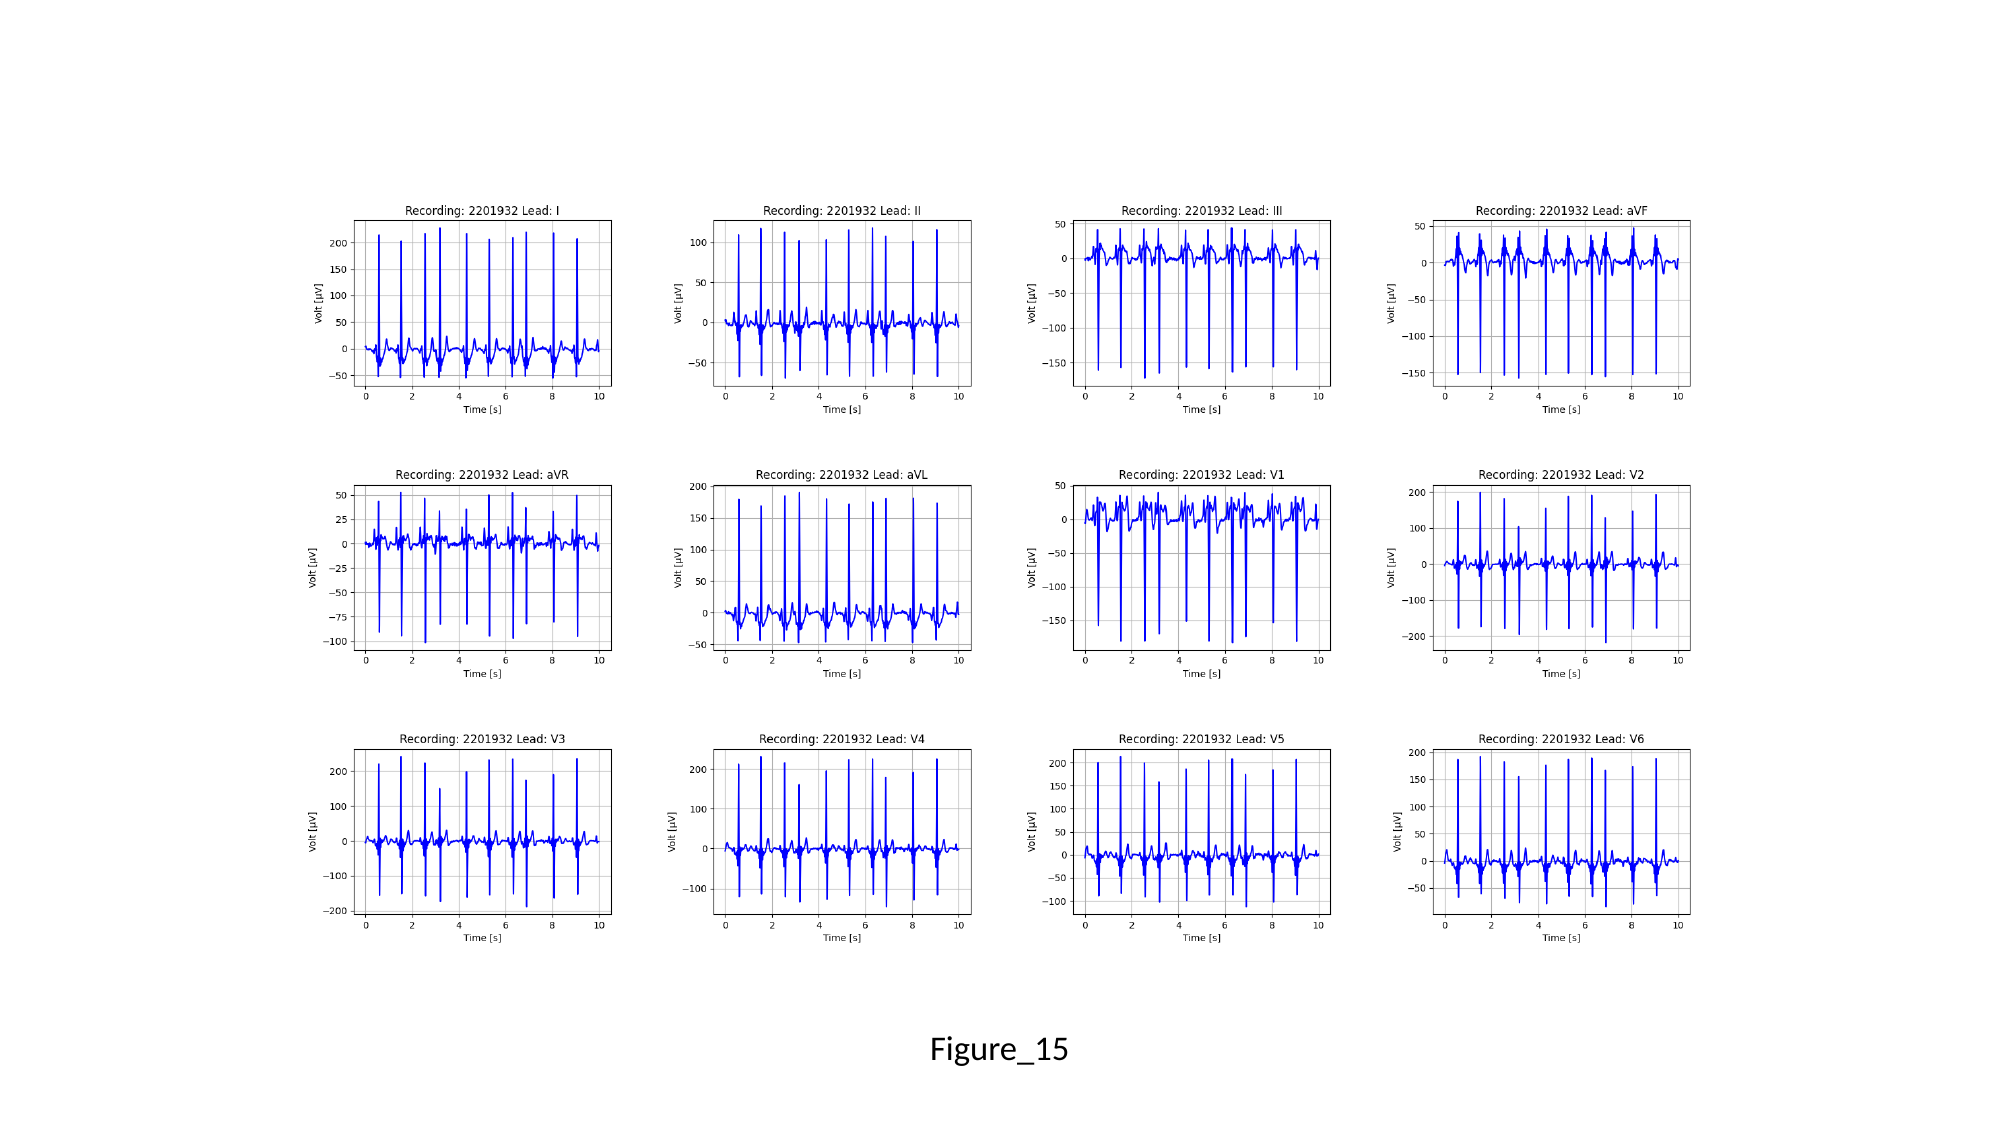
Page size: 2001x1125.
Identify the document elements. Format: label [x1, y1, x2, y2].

text_box [138, 112, 1862, 1075]
